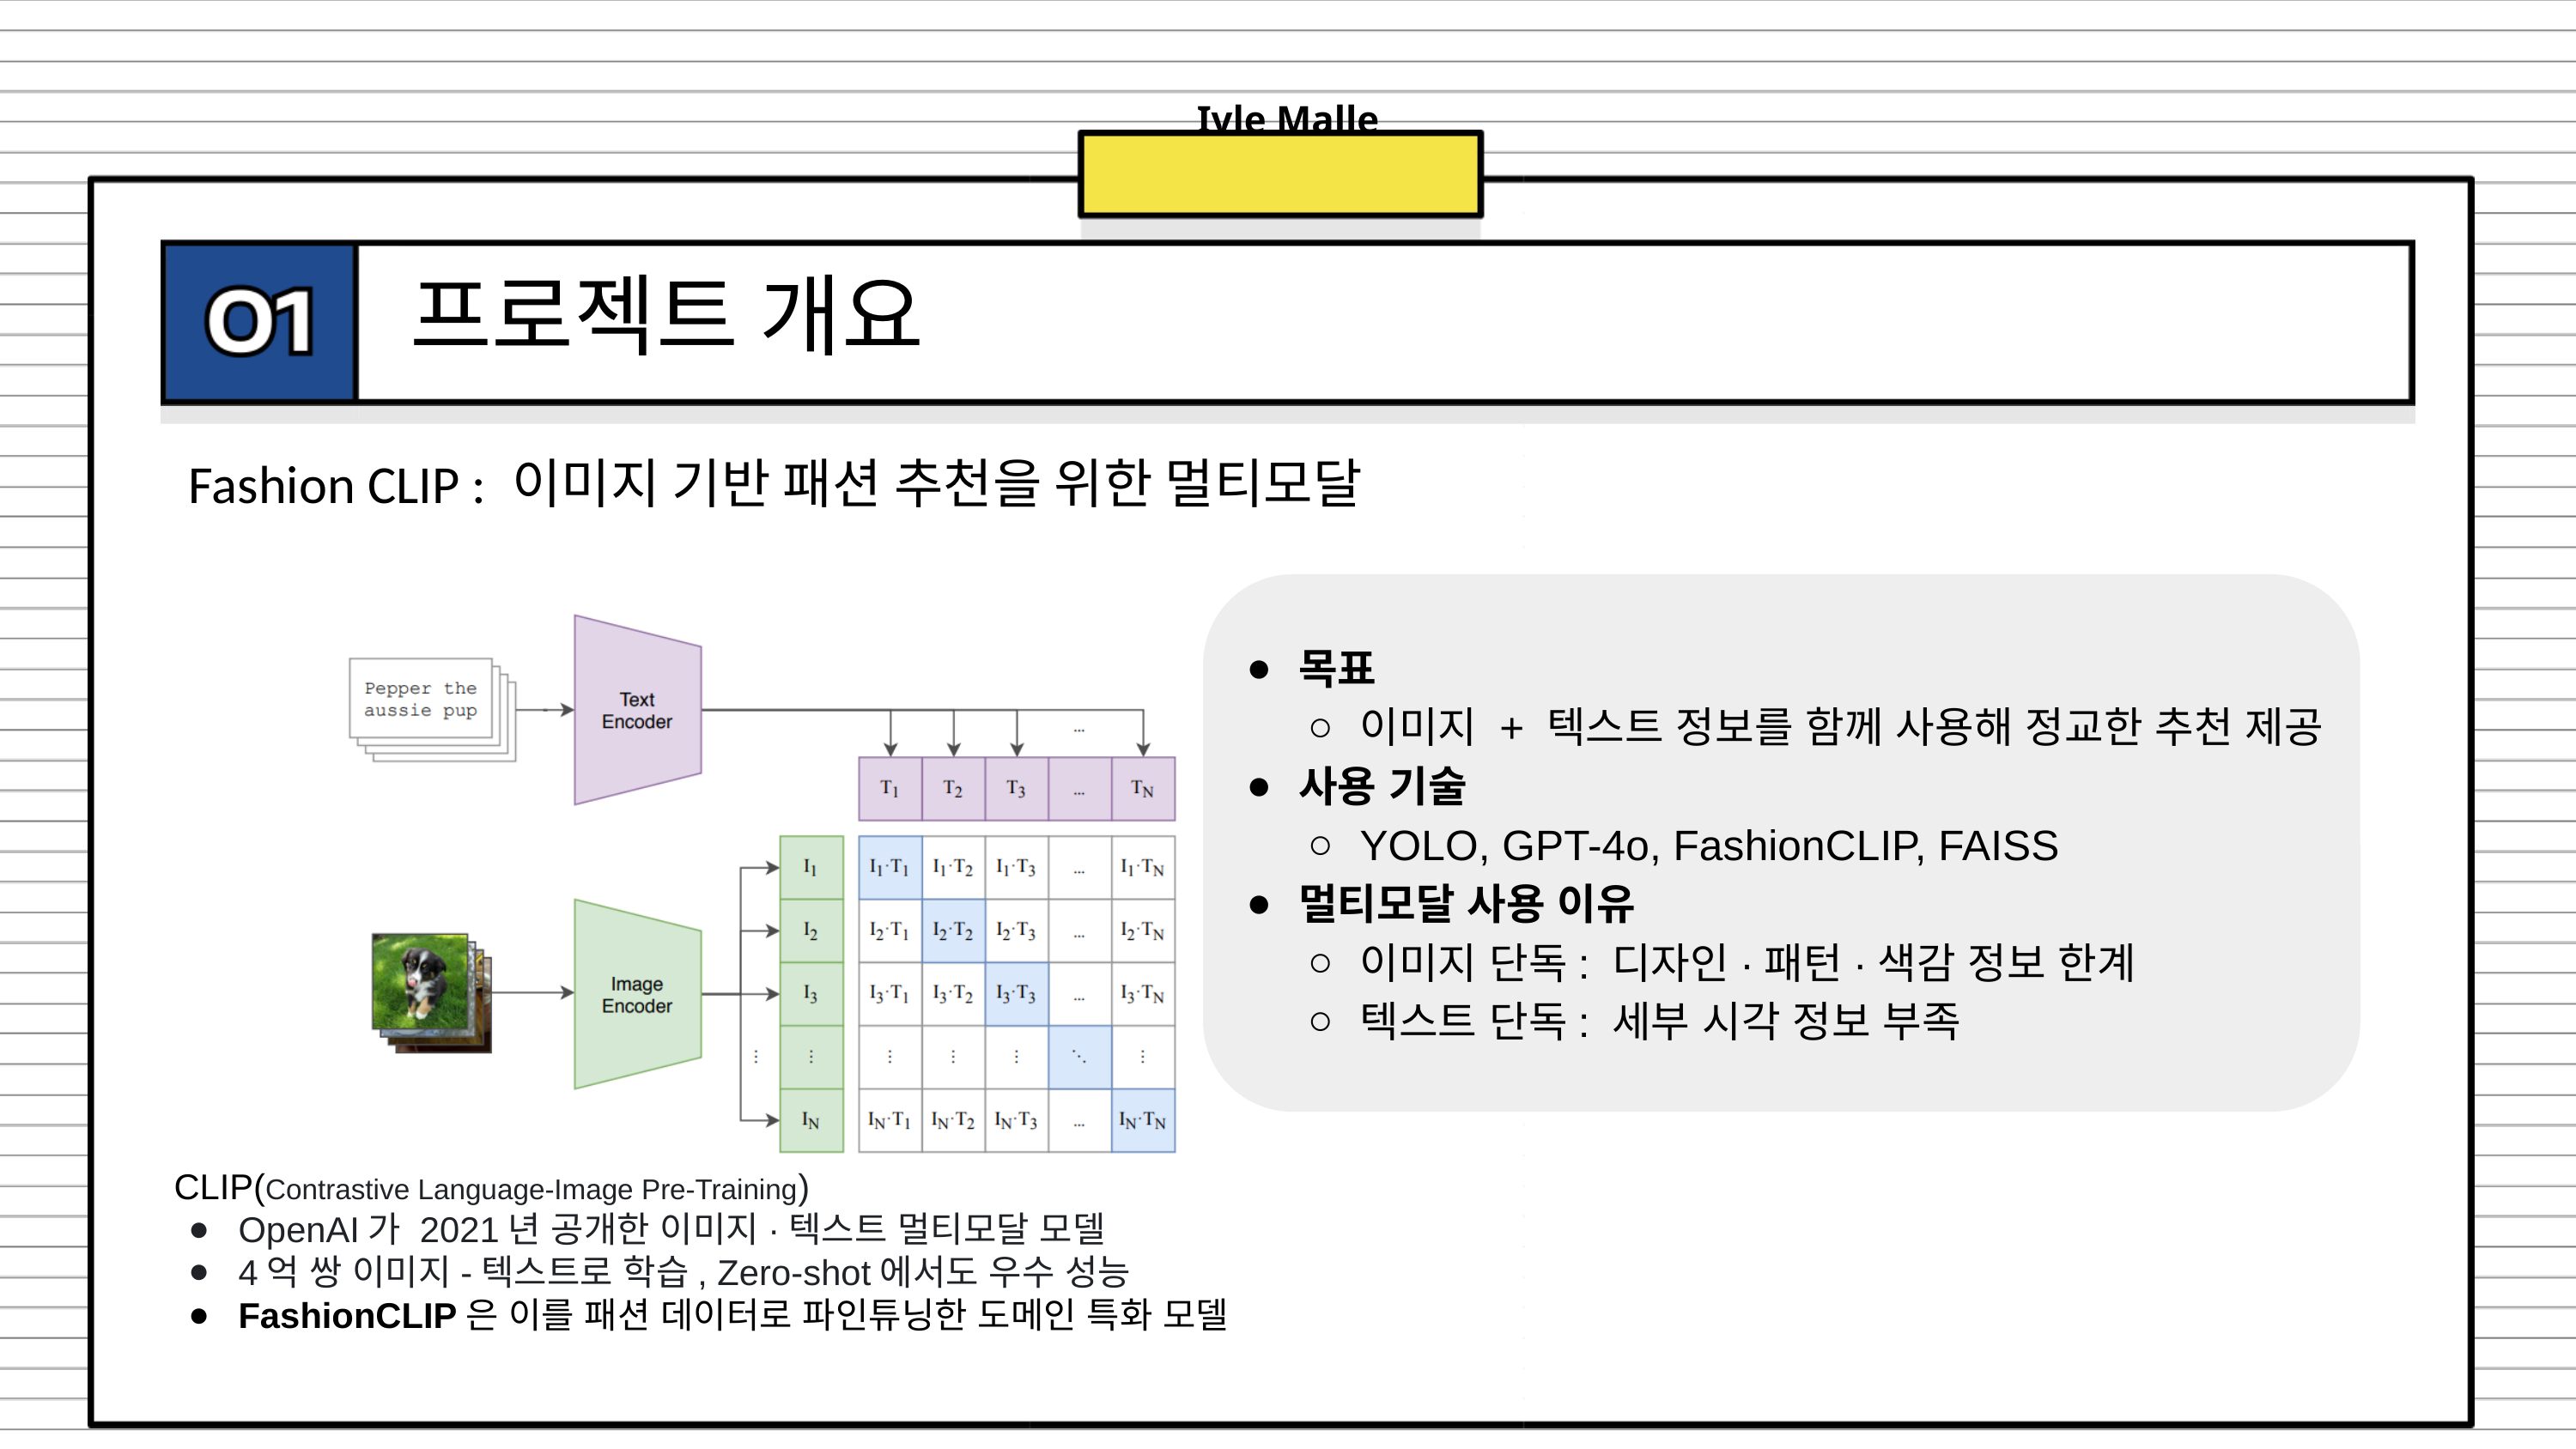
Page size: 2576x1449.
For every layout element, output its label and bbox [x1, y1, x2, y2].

text_box [1202, 573, 2360, 1113]
picture [0, 0, 2576, 1449]
